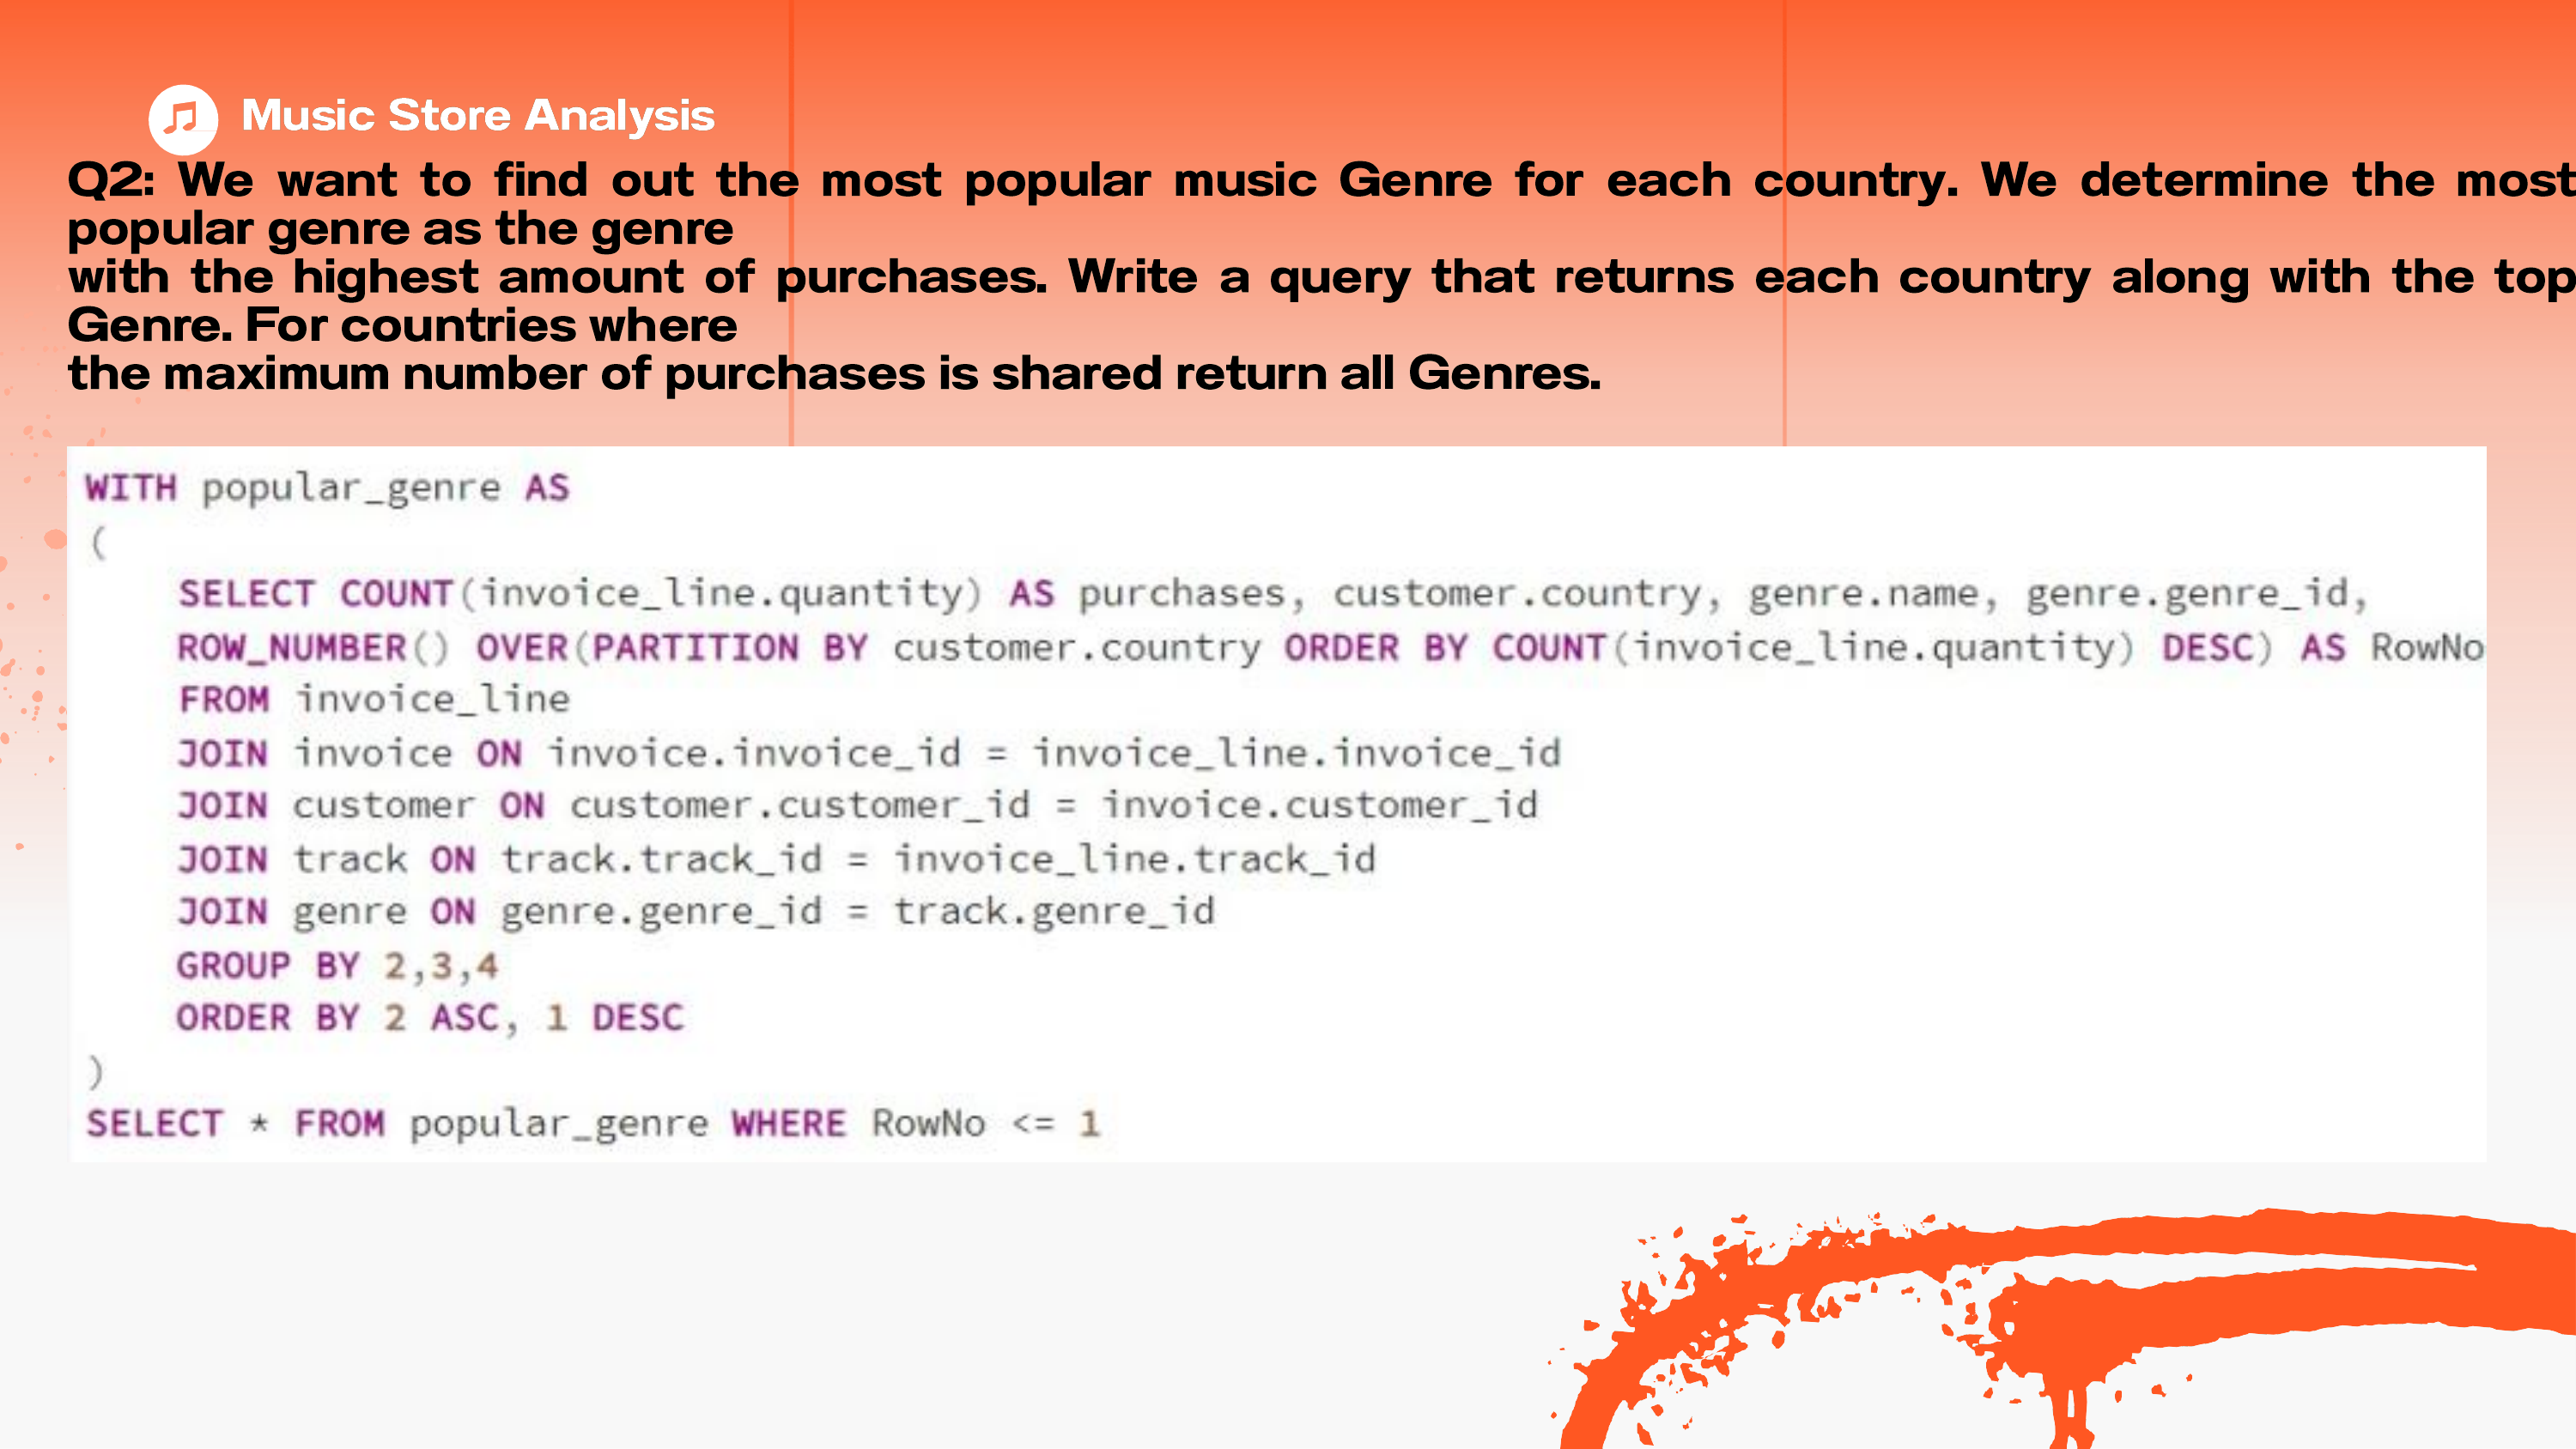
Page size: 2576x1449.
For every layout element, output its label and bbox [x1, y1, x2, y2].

picture [241, 71, 739, 132]
picture [1547, 1208, 2576, 1449]
picture [0, 658, 15, 676]
picture [0, 732, 9, 744]
picture [31, 690, 43, 702]
text_box [43, 446, 2487, 1162]
text_box [67, 132, 2576, 423]
text_box [0, 0, 2576, 945]
